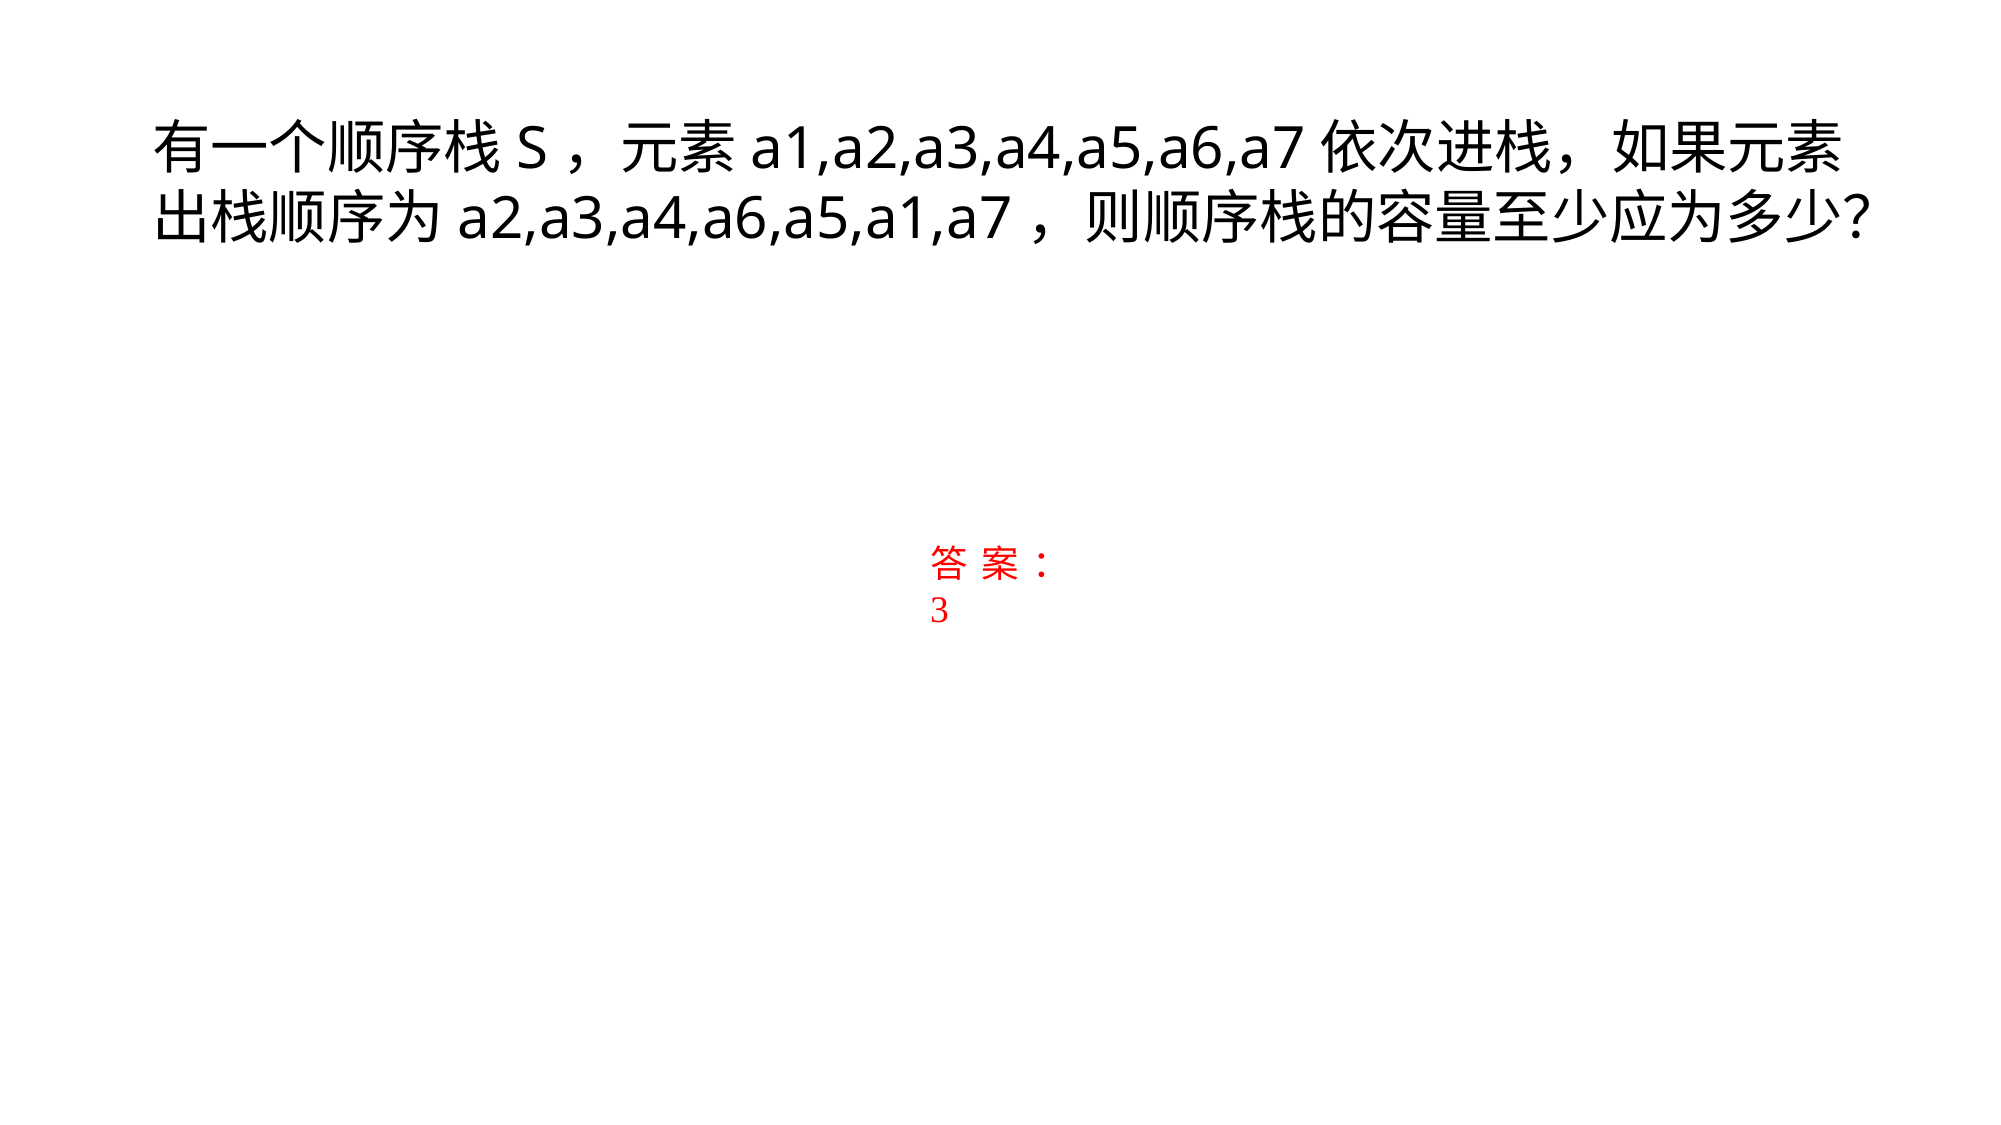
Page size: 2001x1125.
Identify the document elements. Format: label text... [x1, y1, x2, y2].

text_box 答案： 3 [915, 532, 1085, 592]
text_box 有一个顺序栈S，元素a1,a2,a3,a4,a5,a6,a7依次进栈，如果元素出栈顺序为a2,a3,a4,a6,a5,a1,a7，则顺序栈的容量至少应为多少？ [137, 102, 1872, 328]
